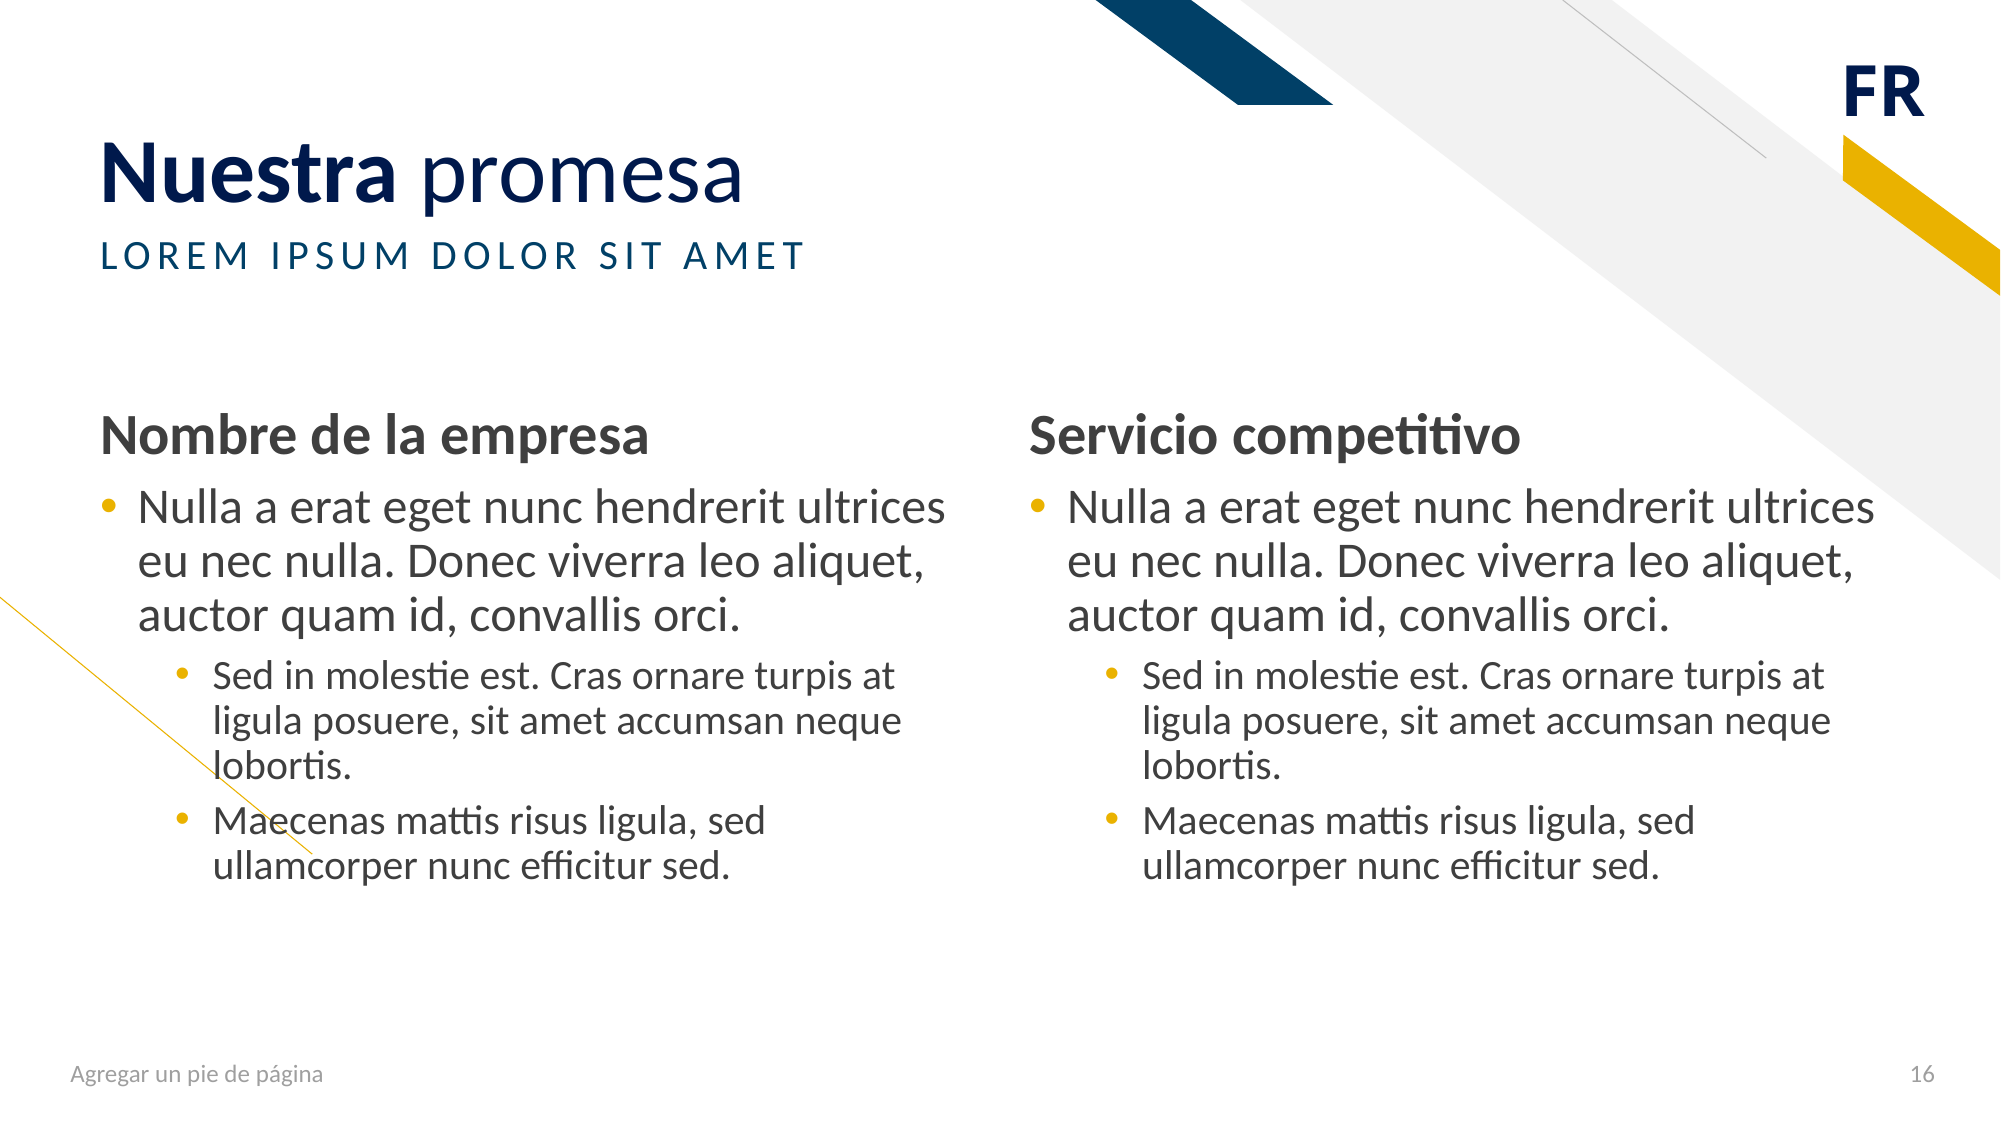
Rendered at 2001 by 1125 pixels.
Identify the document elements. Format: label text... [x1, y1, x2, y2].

list LOREM IPSUM DOLOR SIT AMET [85, 225, 1295, 326]
list Servicio competitivo [1014, 345, 1914, 473]
footer Agregar un pie de página [55, 1042, 731, 1103]
slide_number 16 [1828, 1042, 1950, 1103]
list Nulla a erat eget nunc hendrerit ultrices eu nec nulla. Donec viverra leo aliquet, auctor quam id, convallis orci. Sed in molestie est. Cras ornare turpis at ligula posuere, sit amet accumsan neque lobortis. Maecenas mattis risus ligula, sed ullamcorper nunc efficitur sed. [1014, 473, 1914, 1004]
list Nulla a erat eget nunc hendrerit ultrices eu nec nulla. Donec viverra leo aliquet, auctor quam id, convallis orci. Sed in molestie est. Cras ornare turpis at ligula posuere, sit amet accumsan neque lobortis. Maecenas mattis risus ligula, sed ullamcorper nunc efficitur sed. [85, 473, 984, 1004]
list Nombre de la empresa [85, 345, 984, 473]
title Nuestra promesa [85, 34, 1453, 223]
